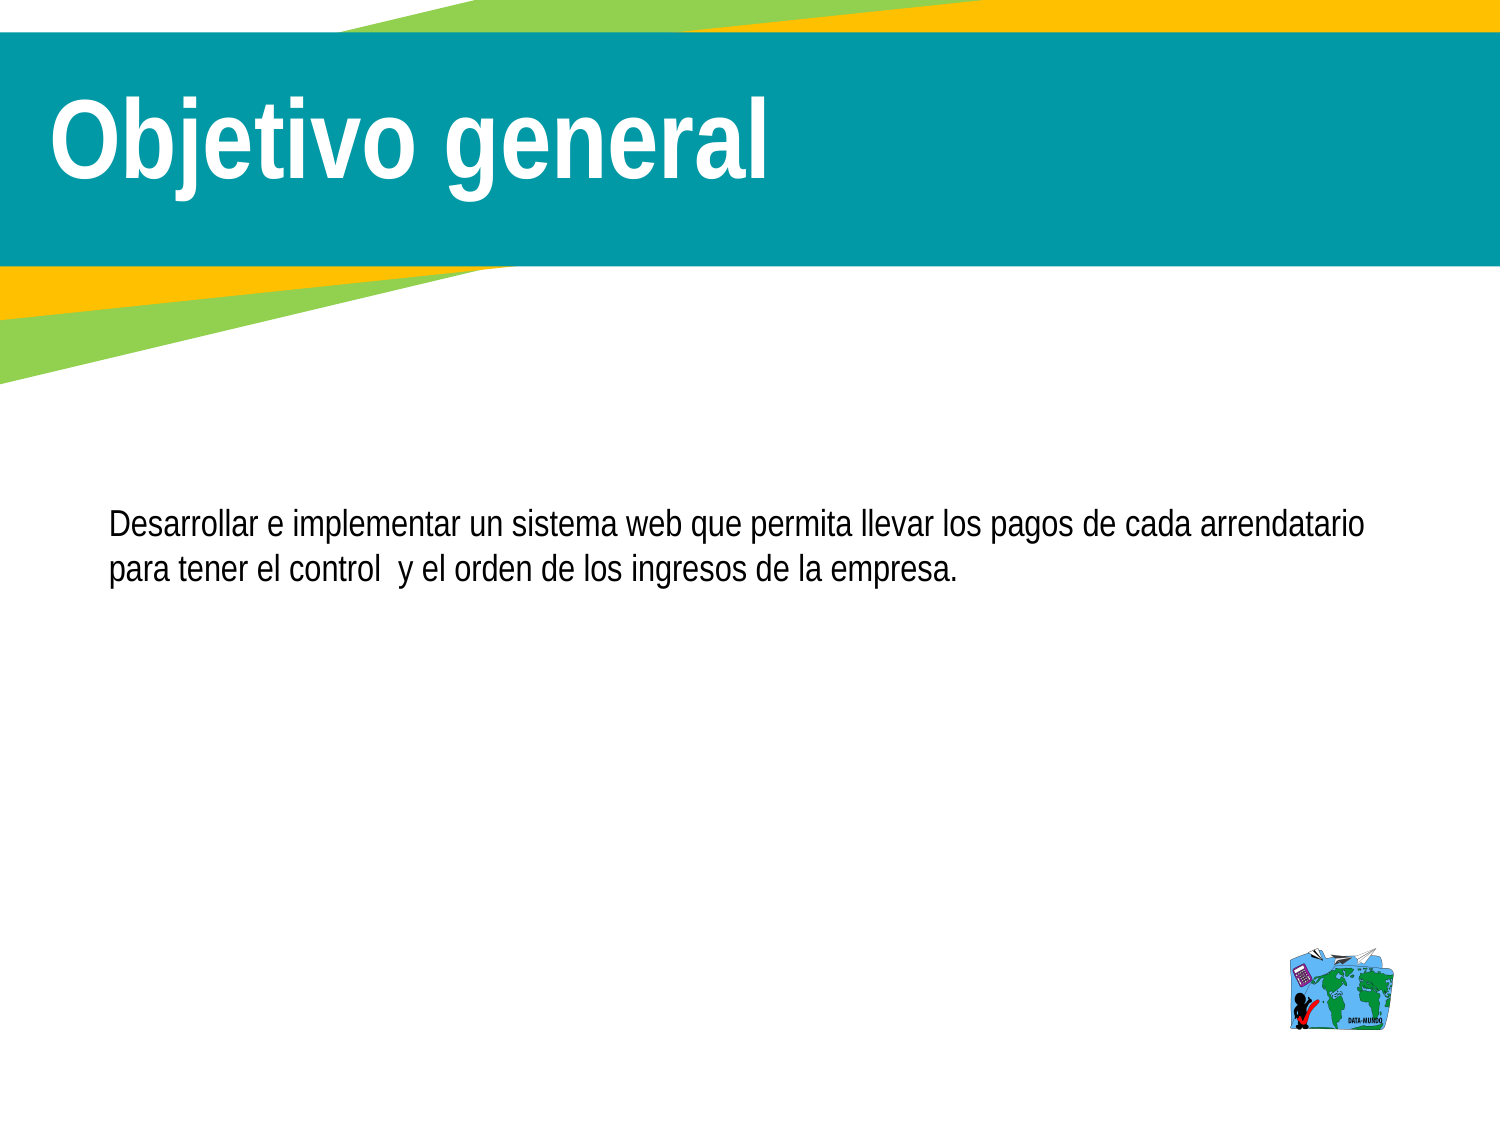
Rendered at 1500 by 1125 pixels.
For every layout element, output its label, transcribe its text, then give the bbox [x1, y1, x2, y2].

text_box Desarrollar e implementar un sistema web que permita llevar los pagos de cada arrendatario para tener el control y el orden de los ingresos de la empresa. [93, 491, 1448, 598]
picture [1286, 947, 1396, 1037]
text_box Objetivo general [34, 56, 1067, 210]
